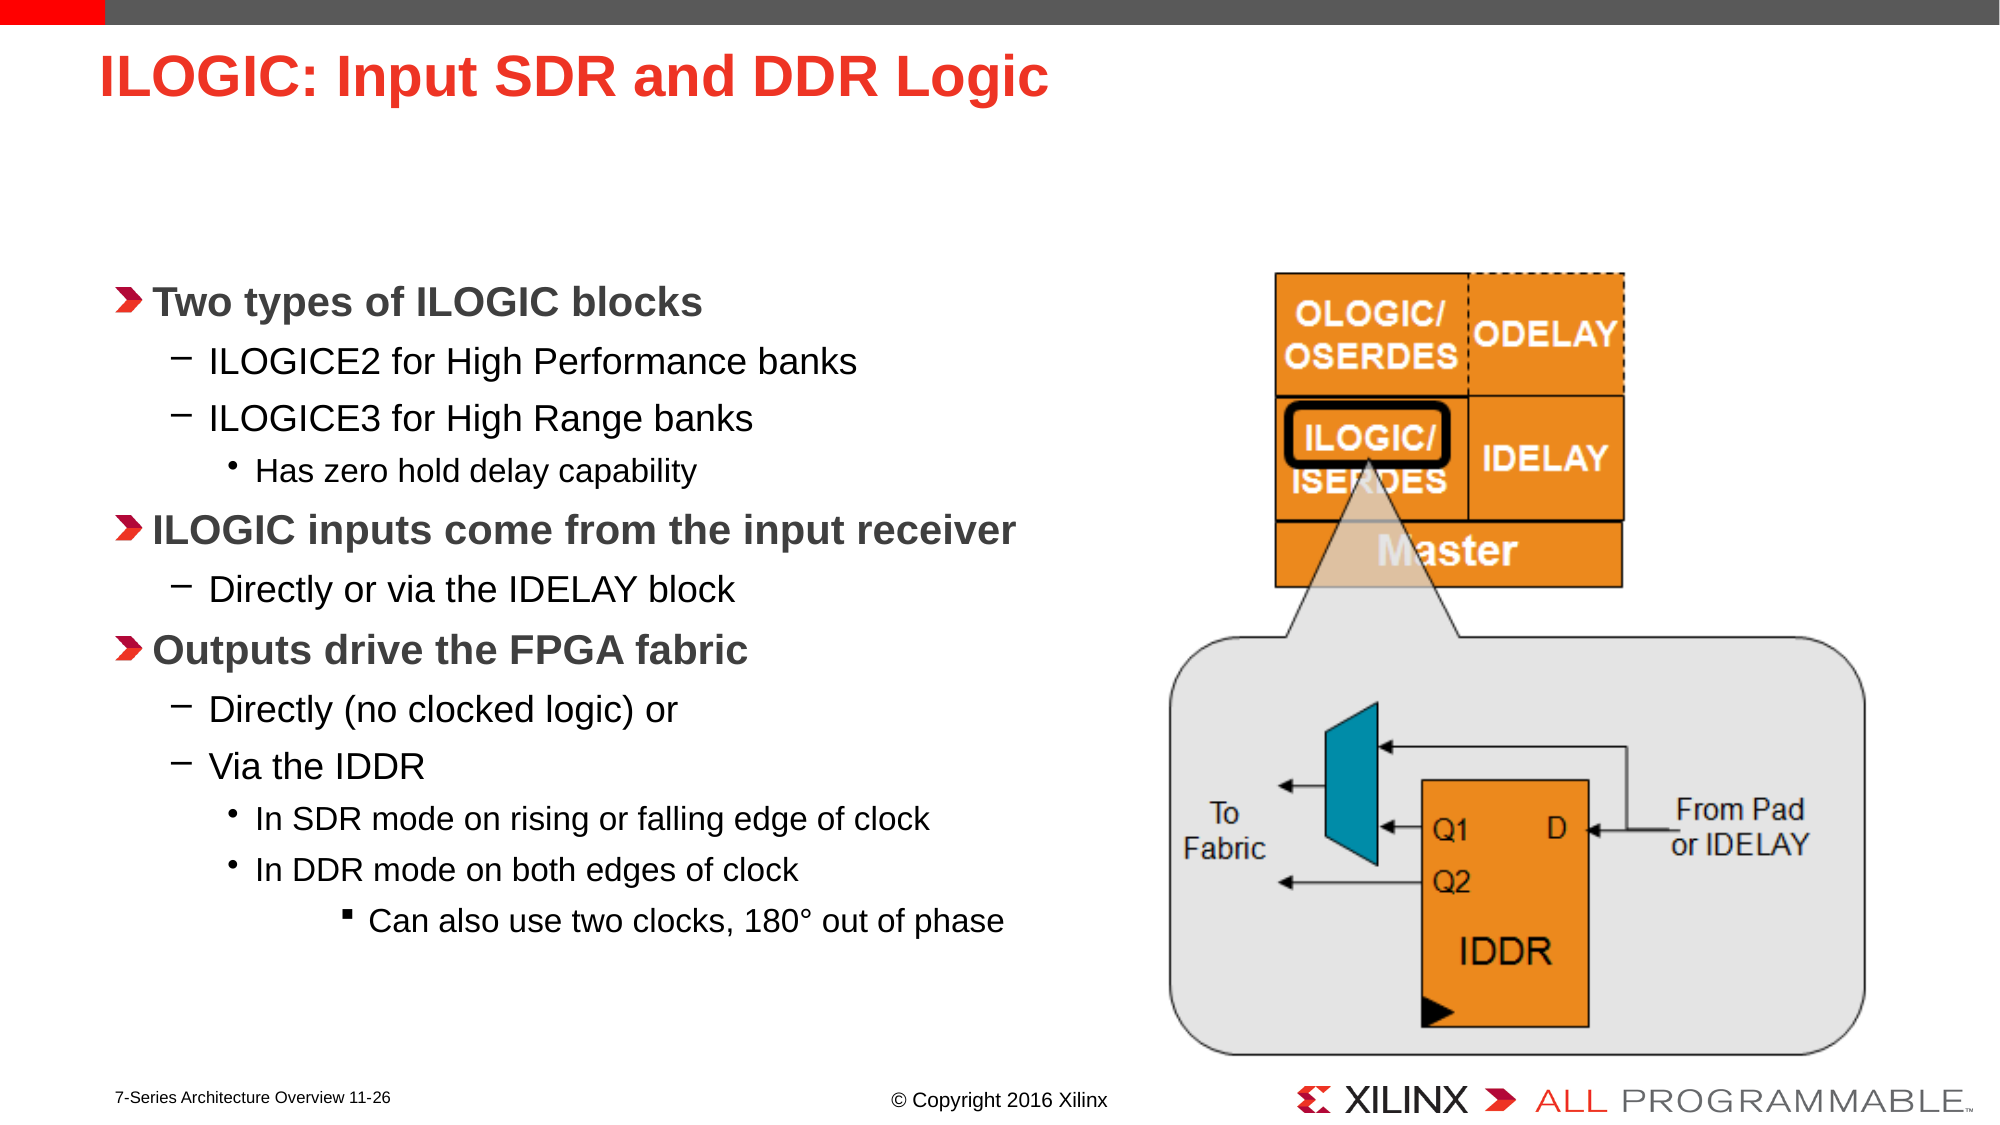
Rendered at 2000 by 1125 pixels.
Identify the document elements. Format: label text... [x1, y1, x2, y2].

picture [1163, 271, 1868, 1058]
picture [114, 286, 143, 313]
picture [114, 635, 143, 661]
slide_number 7-Series Architecture Overview 11-26 [99, 1079, 452, 1125]
picture [1317, 1086, 1973, 1113]
footer © Copyright 2016 Xilinx [683, 1079, 1317, 1120]
picture [114, 514, 143, 541]
title ILOGIC: Input SDR and DDR Logic [99, 34, 1900, 223]
list Two types of ILOGIC blocks ILOGICE2 for High Performance banks ILOGICE3 for High Range banks Has zero hold delay capability ILOGIC inputs come from the input receiver Directly or via the IDELAY block Outputs drive the FPGA fabric Directly (no clocked logic) or Via the IDDR In SDR mode on rising or falling edge of clock In DDR mode on both edges of clock Can also use two clocks, 180° out of phase [99, 262, 1901, 963]
